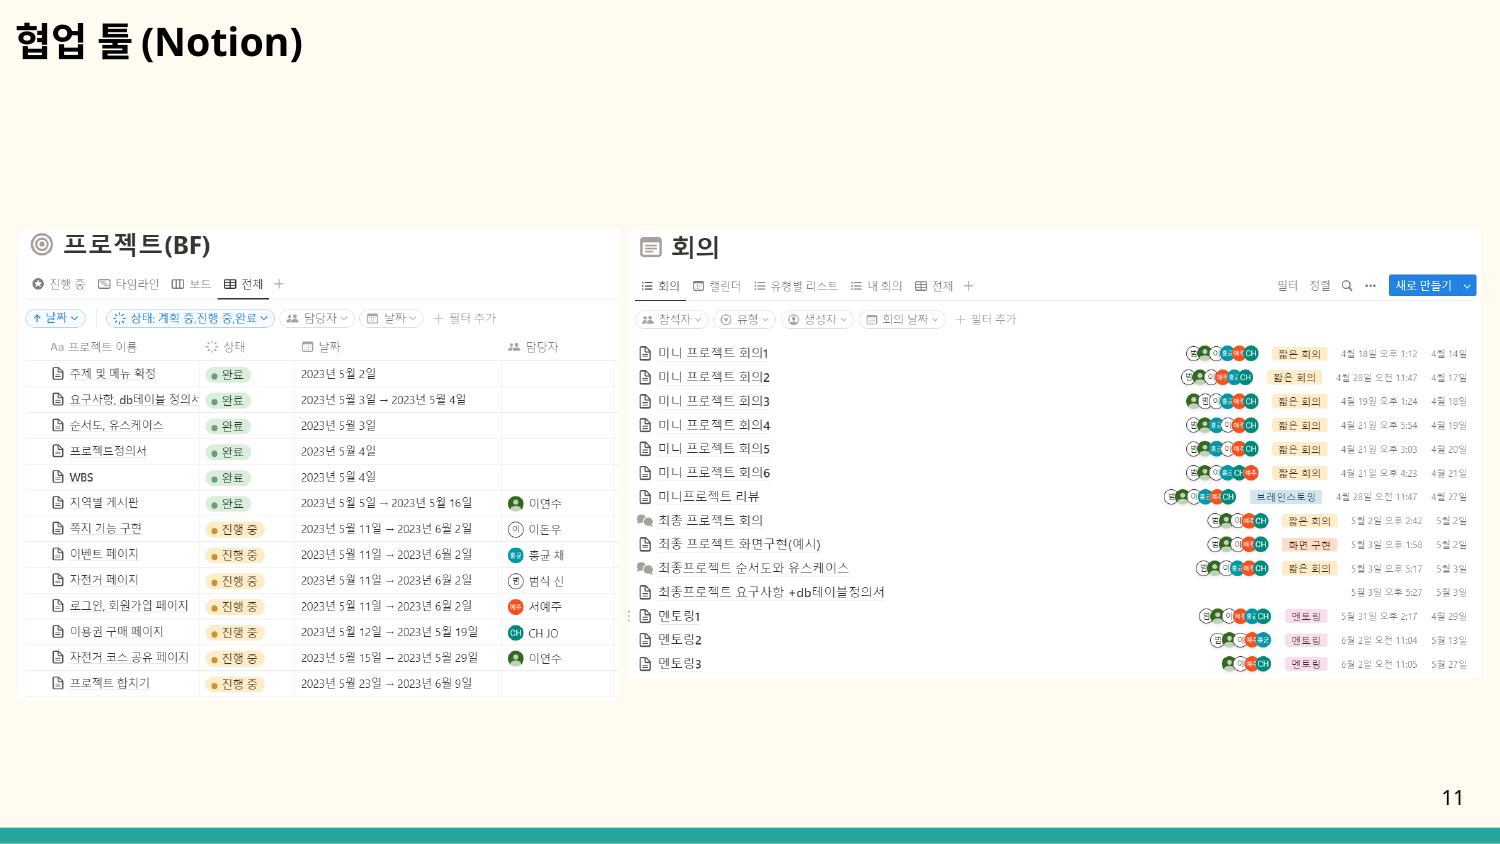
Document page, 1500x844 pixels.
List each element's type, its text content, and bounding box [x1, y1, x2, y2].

title 협업 툴(Notion) [0, 0, 1262, 84]
picture [628, 230, 1481, 678]
picture [19, 230, 619, 700]
slide_number ‹#› [1389, 764, 1480, 830]
